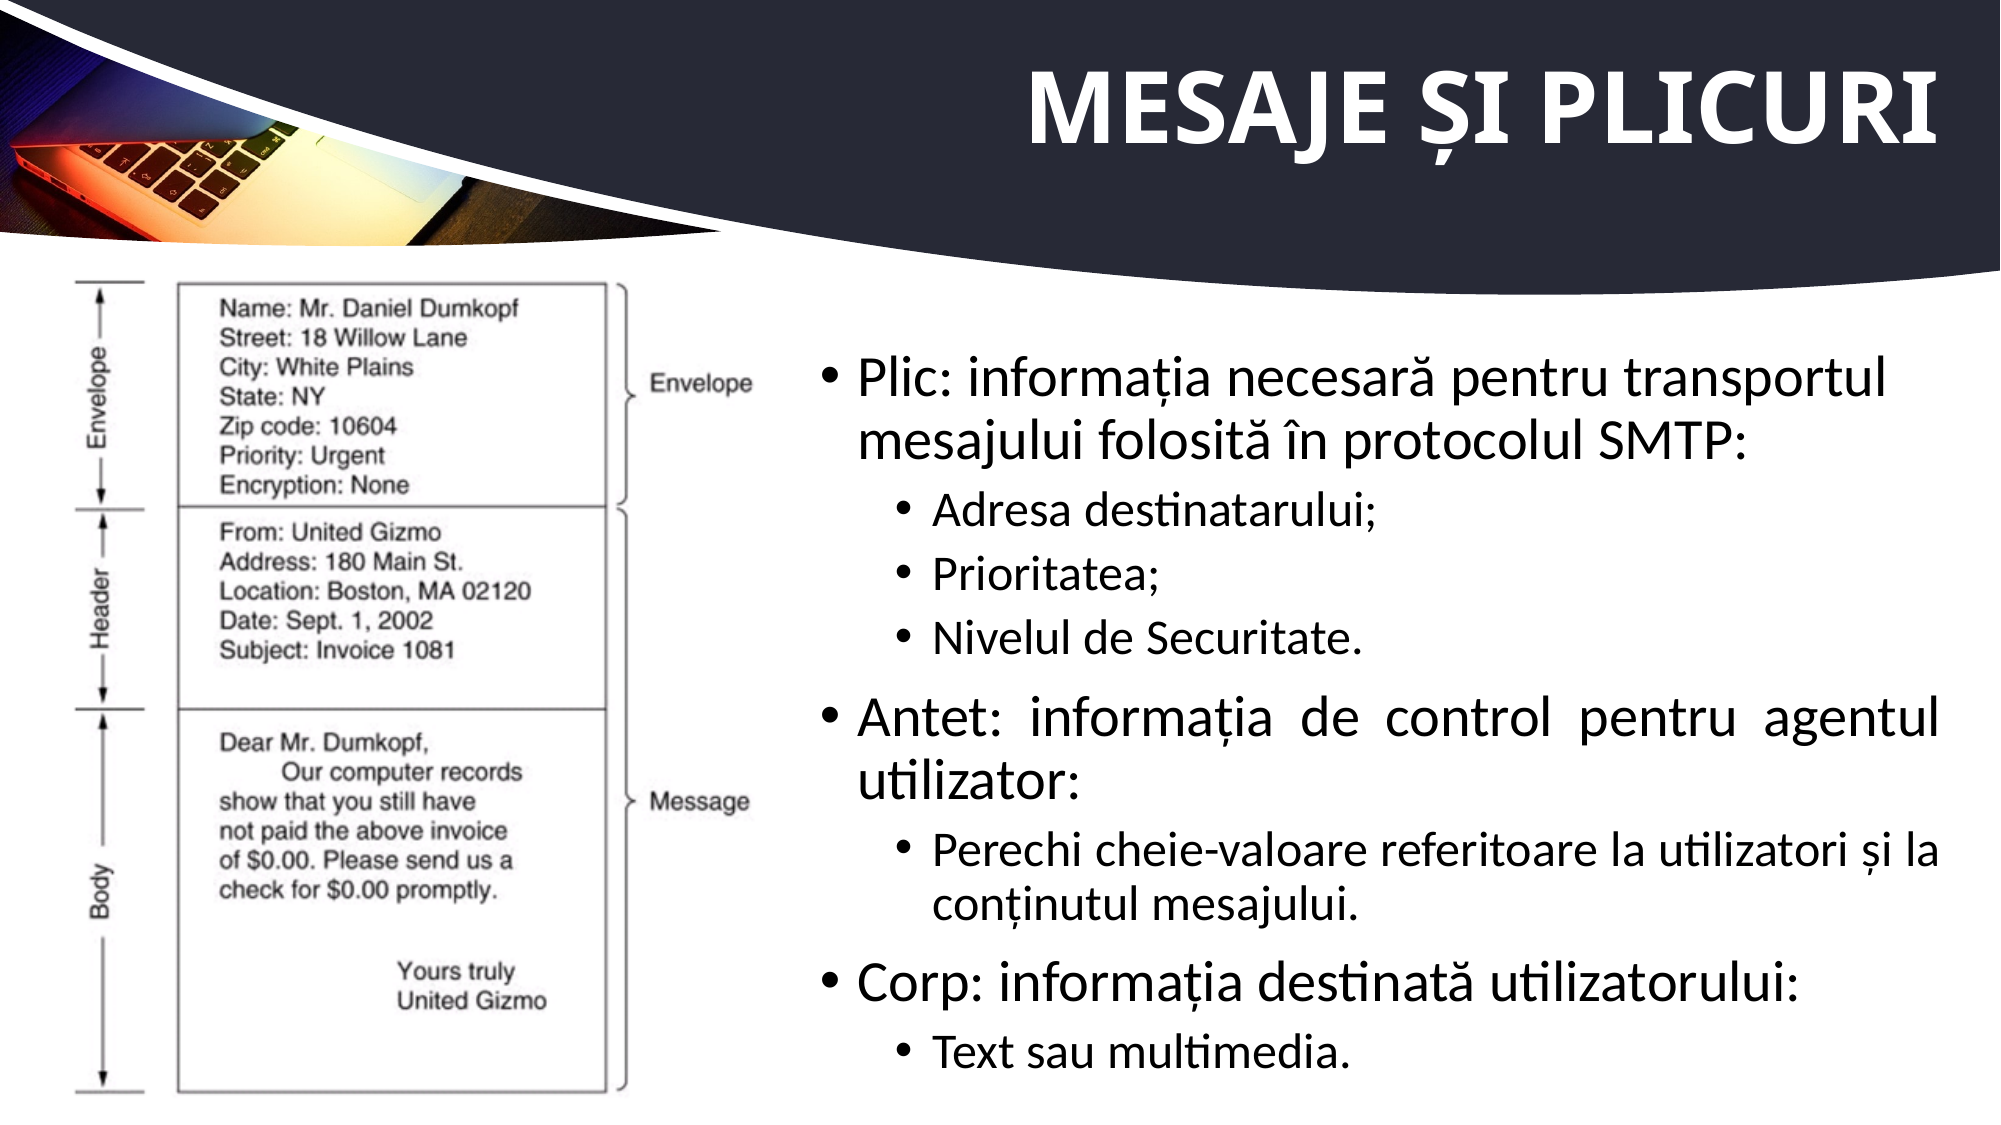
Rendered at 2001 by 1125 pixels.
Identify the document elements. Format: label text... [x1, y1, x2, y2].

list Plic: informația necesară pentru transportul mesajului folosită în protocolul SMTP: Adresa destinatarului; Prioritatea; Nivelul de Securitate. Antet: informația de control pentru agentul utilizator: Perechi cheie-valoare referitoare la utilizatori și la conținutul mesajului. Corp: informația destinată utilizatorului: Text sau multimedia. [805, 339, 1957, 1064]
picture [65, 273, 805, 1125]
title Mesaje și plicuri [137, 2, 2000, 220]
picture [0, 9, 722, 247]
